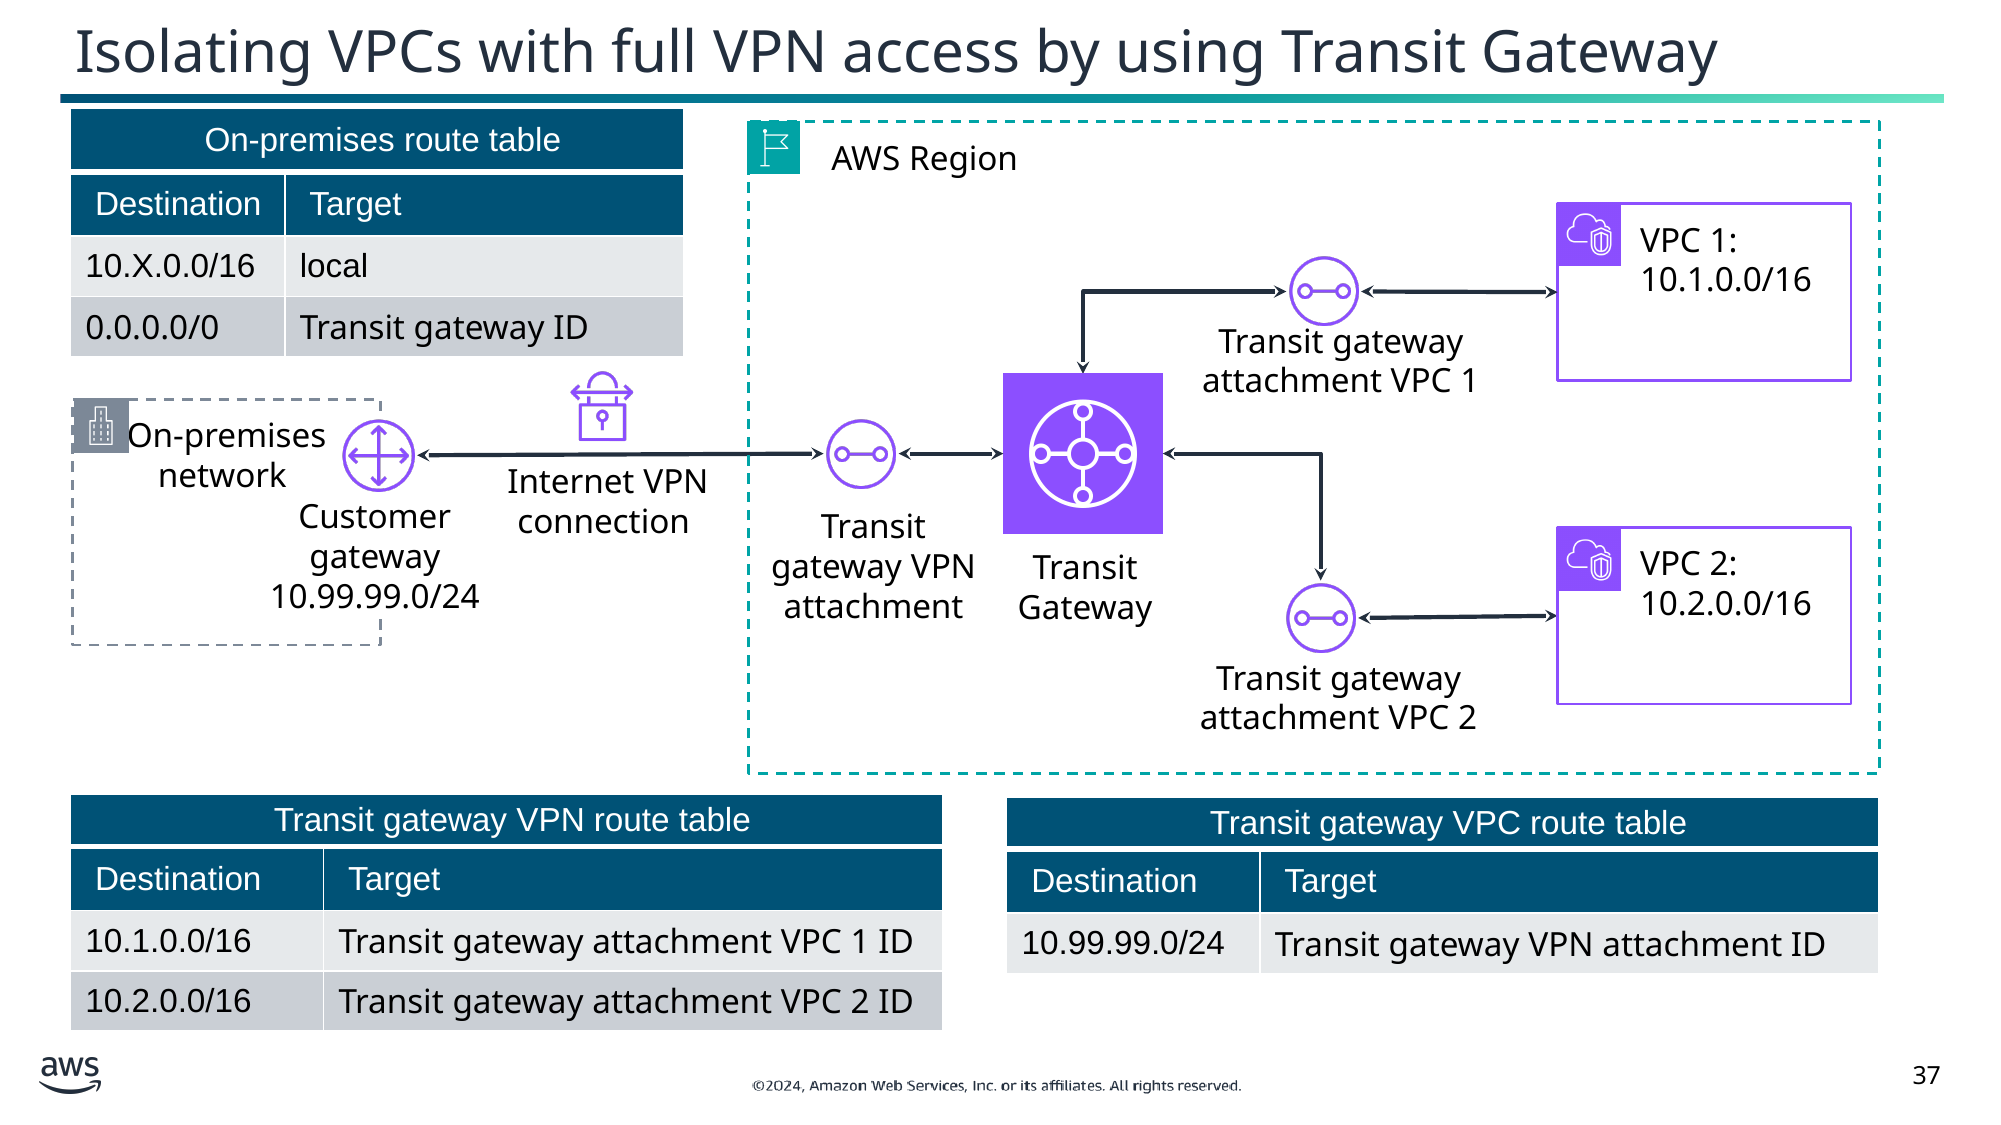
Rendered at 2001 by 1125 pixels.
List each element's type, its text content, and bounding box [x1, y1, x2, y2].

picture [695, 97, 707, 101]
table_cell Transit gateway attachment VPC 2 ID [324, 972, 942, 1030]
table_cell 10.2.0.0/16 [71, 972, 323, 1030]
table_header Transit gateway VPC route table [1007, 798, 1878, 846]
table_cell Target [1261, 852, 1878, 912]
table_cell Target [324, 849, 942, 910]
table_header Transit gateway VPN route table [71, 795, 942, 844]
table_cell 10.99.99.0/24 [1007, 914, 1259, 973]
picture [39, 1057, 101, 1094]
table_cell 10.1.0.0/16 [71, 911, 323, 970]
picture [714, 94, 1944, 103]
picture [706, 1072, 1290, 1100]
title Isolating VPCs with full VPN access by using Transit Gateway [60, 11, 1941, 97]
table_header On-premises route table [71, 109, 683, 122]
table_cell Transit gateway VPN attachment ID [1261, 914, 1878, 973]
table_cell Transit gateway attachment VPC 1 ID [324, 911, 942, 970]
table_cell Destination [1007, 852, 1259, 912]
table_cell Destination [71, 849, 323, 910]
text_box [72, 121, 1880, 774]
slide_number ‹#› [1861, 1057, 1941, 1095]
